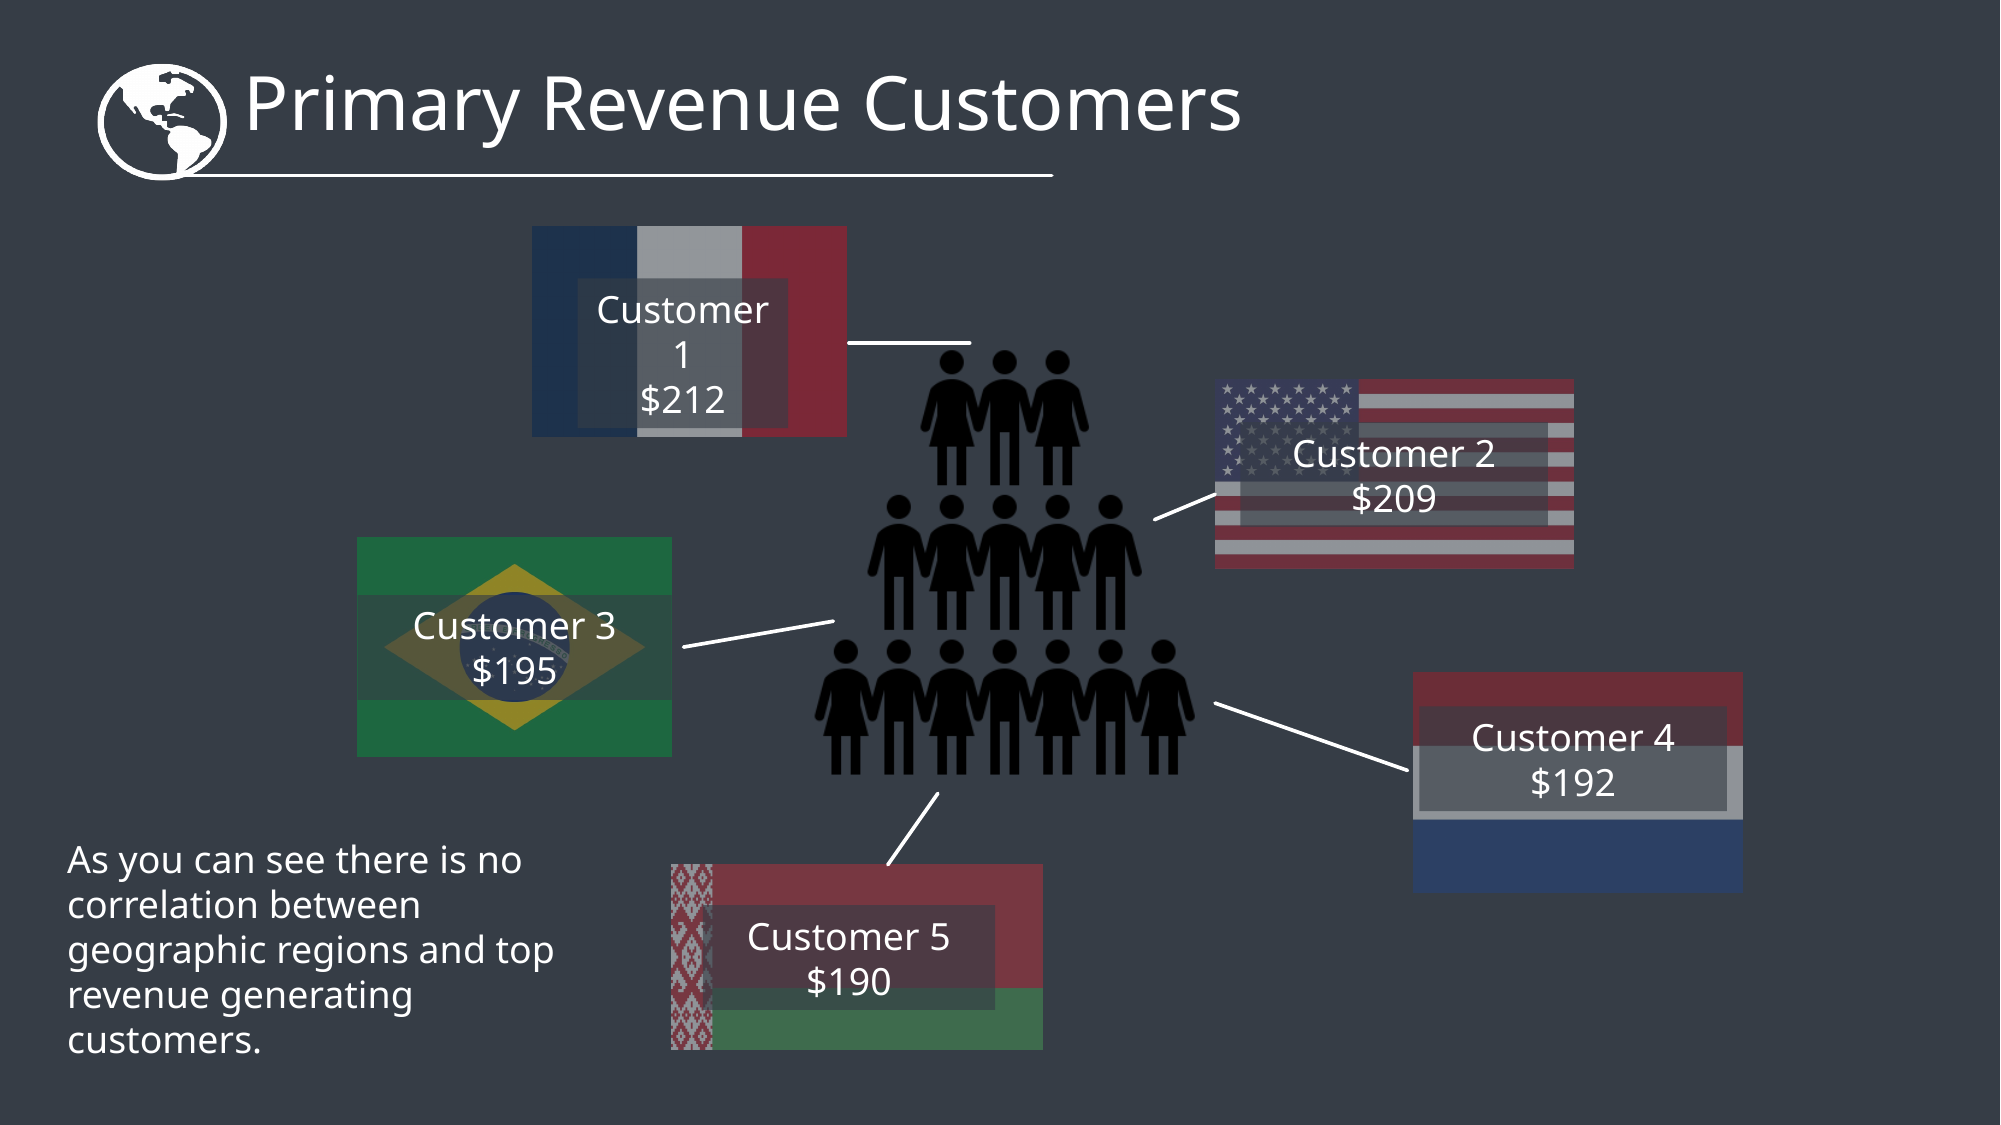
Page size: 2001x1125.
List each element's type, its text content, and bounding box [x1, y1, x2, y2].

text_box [1214, 702, 1408, 771]
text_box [79, 48, 1267, 246]
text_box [683, 620, 834, 648]
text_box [1154, 494, 1216, 520]
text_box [887, 793, 939, 865]
picture [671, 864, 1043, 1051]
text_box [357, 536, 672, 758]
text_box As you can see there is no correlation between geographic regions and top revenue generating customers. [52, 828, 599, 1068]
picture [531, 246, 1574, 794]
picture [1413, 671, 1744, 893]
